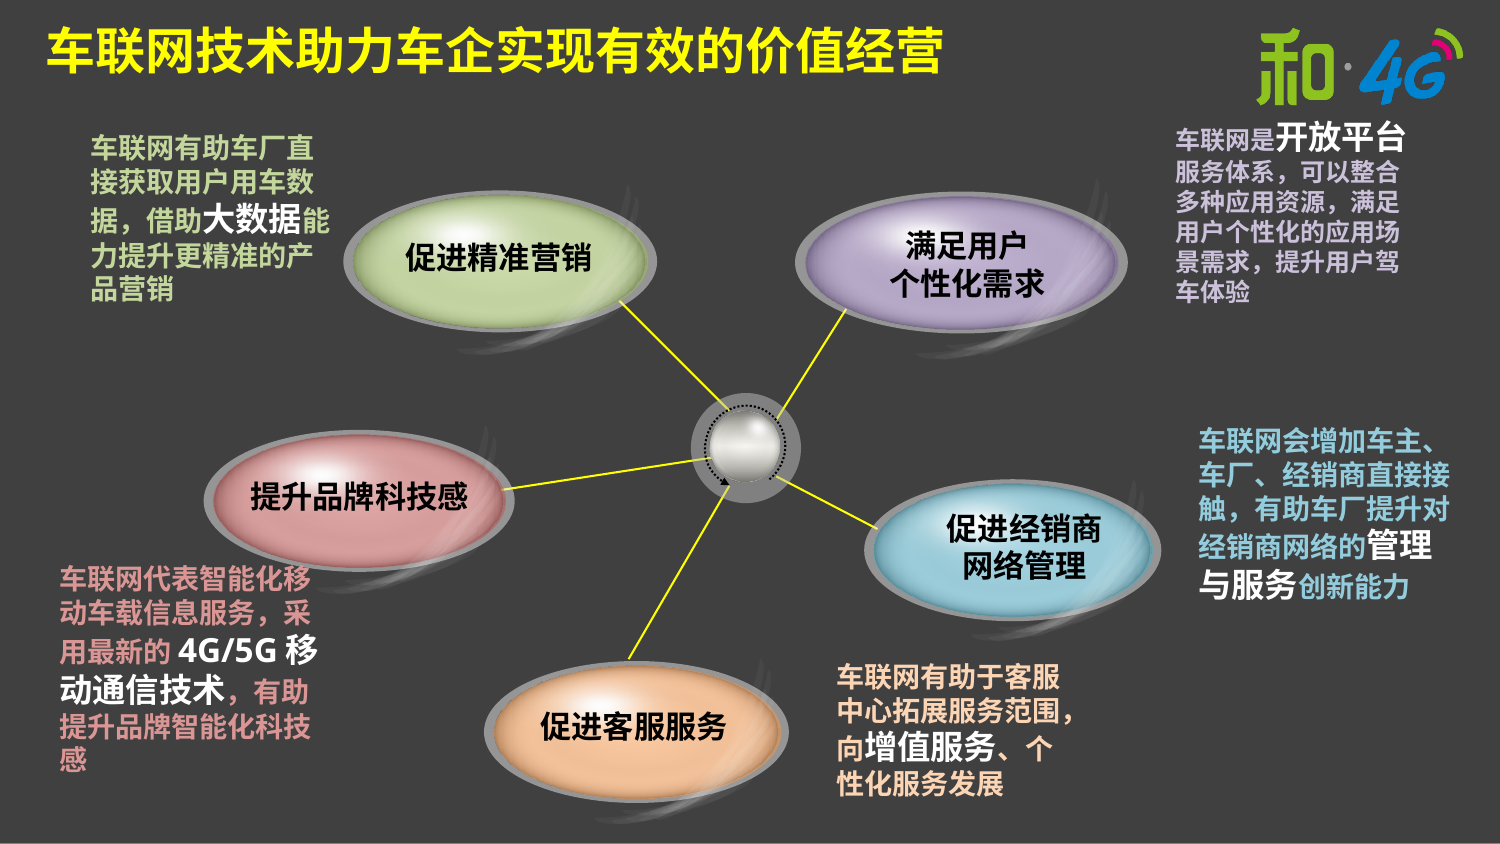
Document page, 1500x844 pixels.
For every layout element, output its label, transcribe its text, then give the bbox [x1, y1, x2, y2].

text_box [863, 478, 1162, 650]
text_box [483, 660, 790, 832]
text_box [792, 417, 802, 479]
text_box 车联网是开放平台服务体系，可以整合多种应用资源，满足用户个性化的应用场景需求，提升用户驾车体验 [1160, 147, 1438, 275]
text_box [711, 393, 781, 405]
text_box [794, 191, 1129, 363]
text_box 车联网有助车厂直接获取用户用车数据，借助大数据能力提升更精准的产品营销 [75, 131, 348, 305]
text_box 车联网代表智能化移动车载信息服务，采用最新的4G/5G移动通信技术，有助提升品牌智能化科技感 [44, 581, 339, 757]
text_box 车联网有助于客服中心拓展服务范围，向增值服务、个性化服务发展 [821, 666, 1093, 794]
text_box 车联网技术助力车企实现有效的价值经营 [30, 0, 1241, 103]
text_box [690, 421, 698, 476]
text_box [343, 190, 658, 361]
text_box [203, 429, 515, 601]
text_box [703, 406, 787, 487]
picture [1222, 0, 1495, 138]
text_box 车联网会增加车主、车厂、经销商直接接触，有助车厂提升对经销商网络的管理与服务创新能力 [1183, 406, 1466, 622]
text_box [715, 494, 777, 504]
